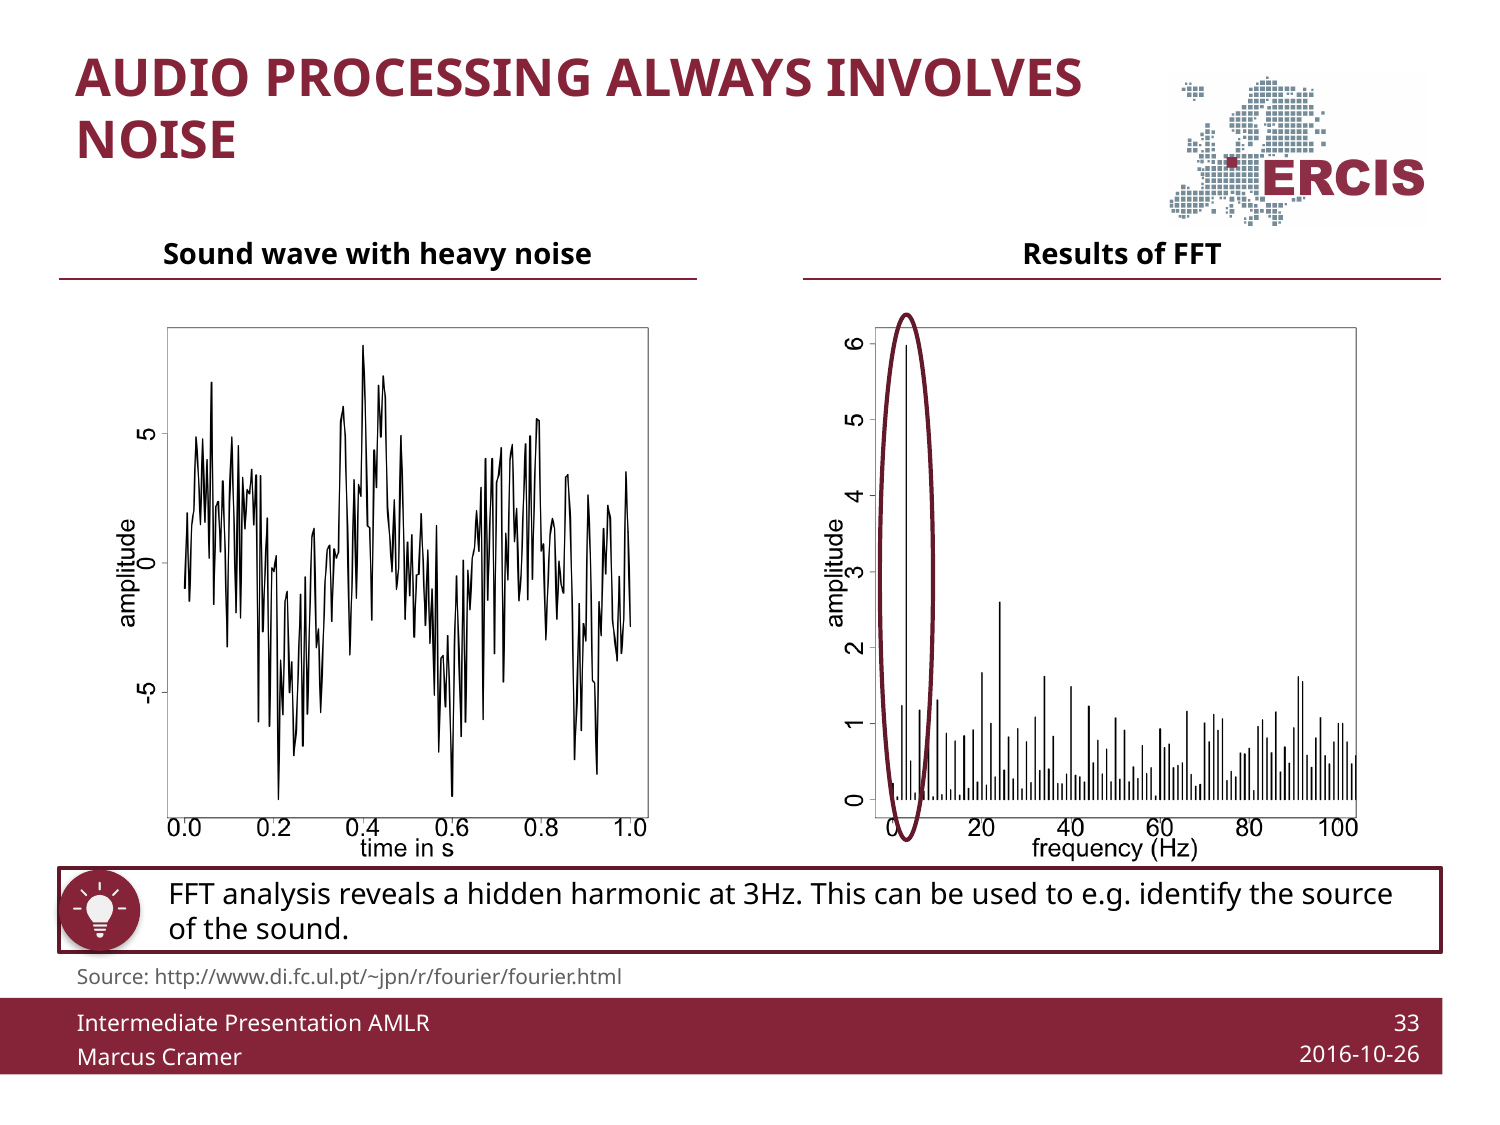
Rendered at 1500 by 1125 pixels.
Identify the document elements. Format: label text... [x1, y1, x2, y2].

picture [1167, 72, 1426, 228]
text_box FFT analysis reveals a hidden harmonic at 3Hz. This can be used to e.g. identify the source of the sound. [153, 868, 1442, 953]
text_box [144, 866, 1443, 954]
list Source: http://www.di.fc.ul.pt/~jpn/r/fourier/fourier.html [62, 956, 1433, 1000]
title Audio processing always involves noise [61, 36, 1128, 116]
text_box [58, 869, 141, 952]
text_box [58, 228, 698, 280]
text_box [802, 228, 1442, 280]
picture [814, 306, 1377, 869]
picture [105, 306, 668, 869]
